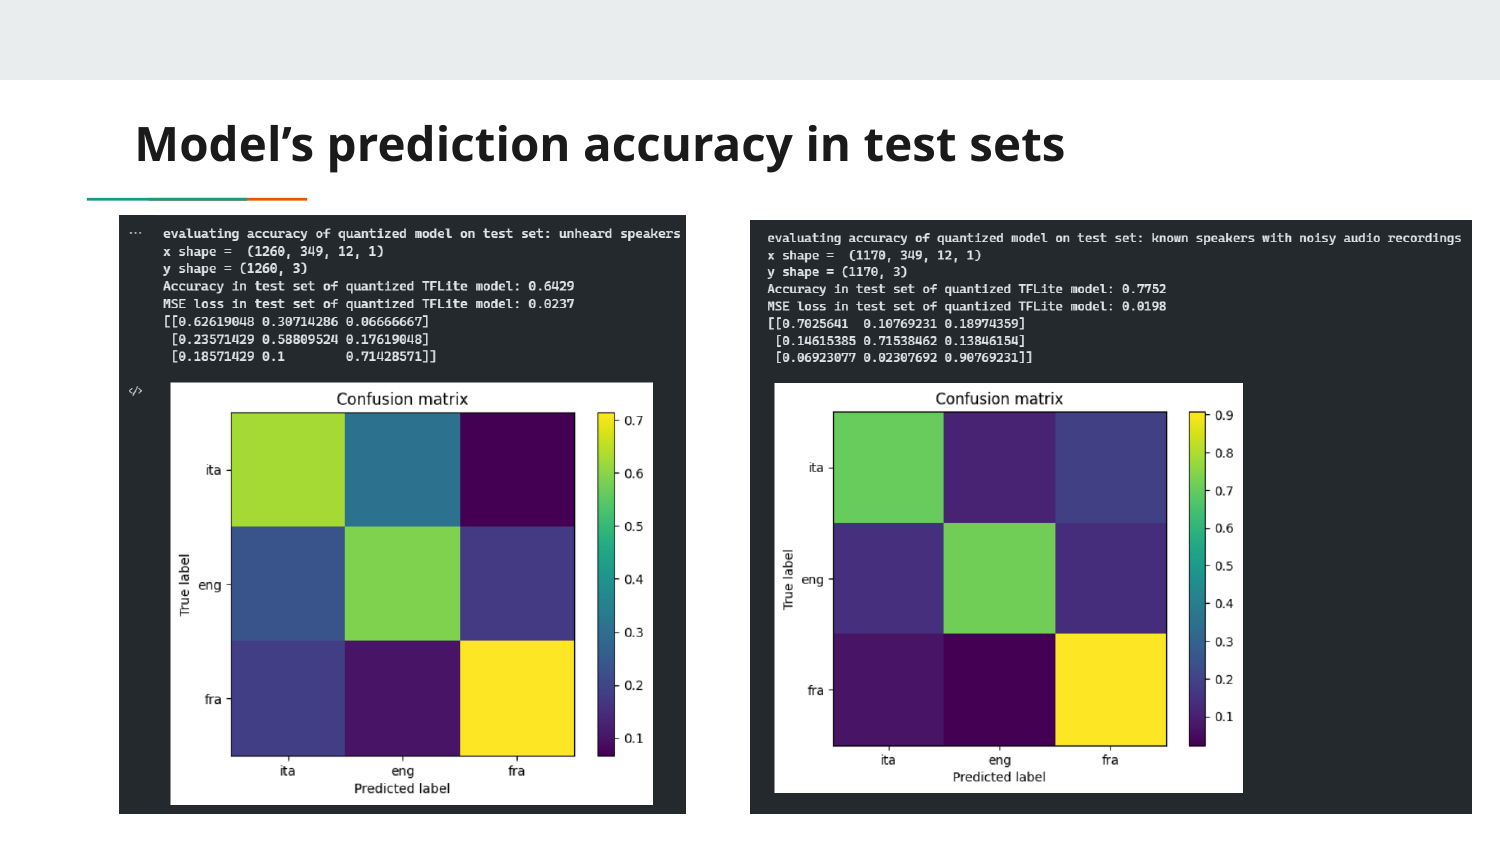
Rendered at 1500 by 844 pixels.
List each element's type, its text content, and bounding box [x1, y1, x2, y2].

title Model’s prediction accuracy in test sets [119, 98, 1381, 187]
picture [749, 220, 1472, 814]
picture [119, 215, 687, 814]
